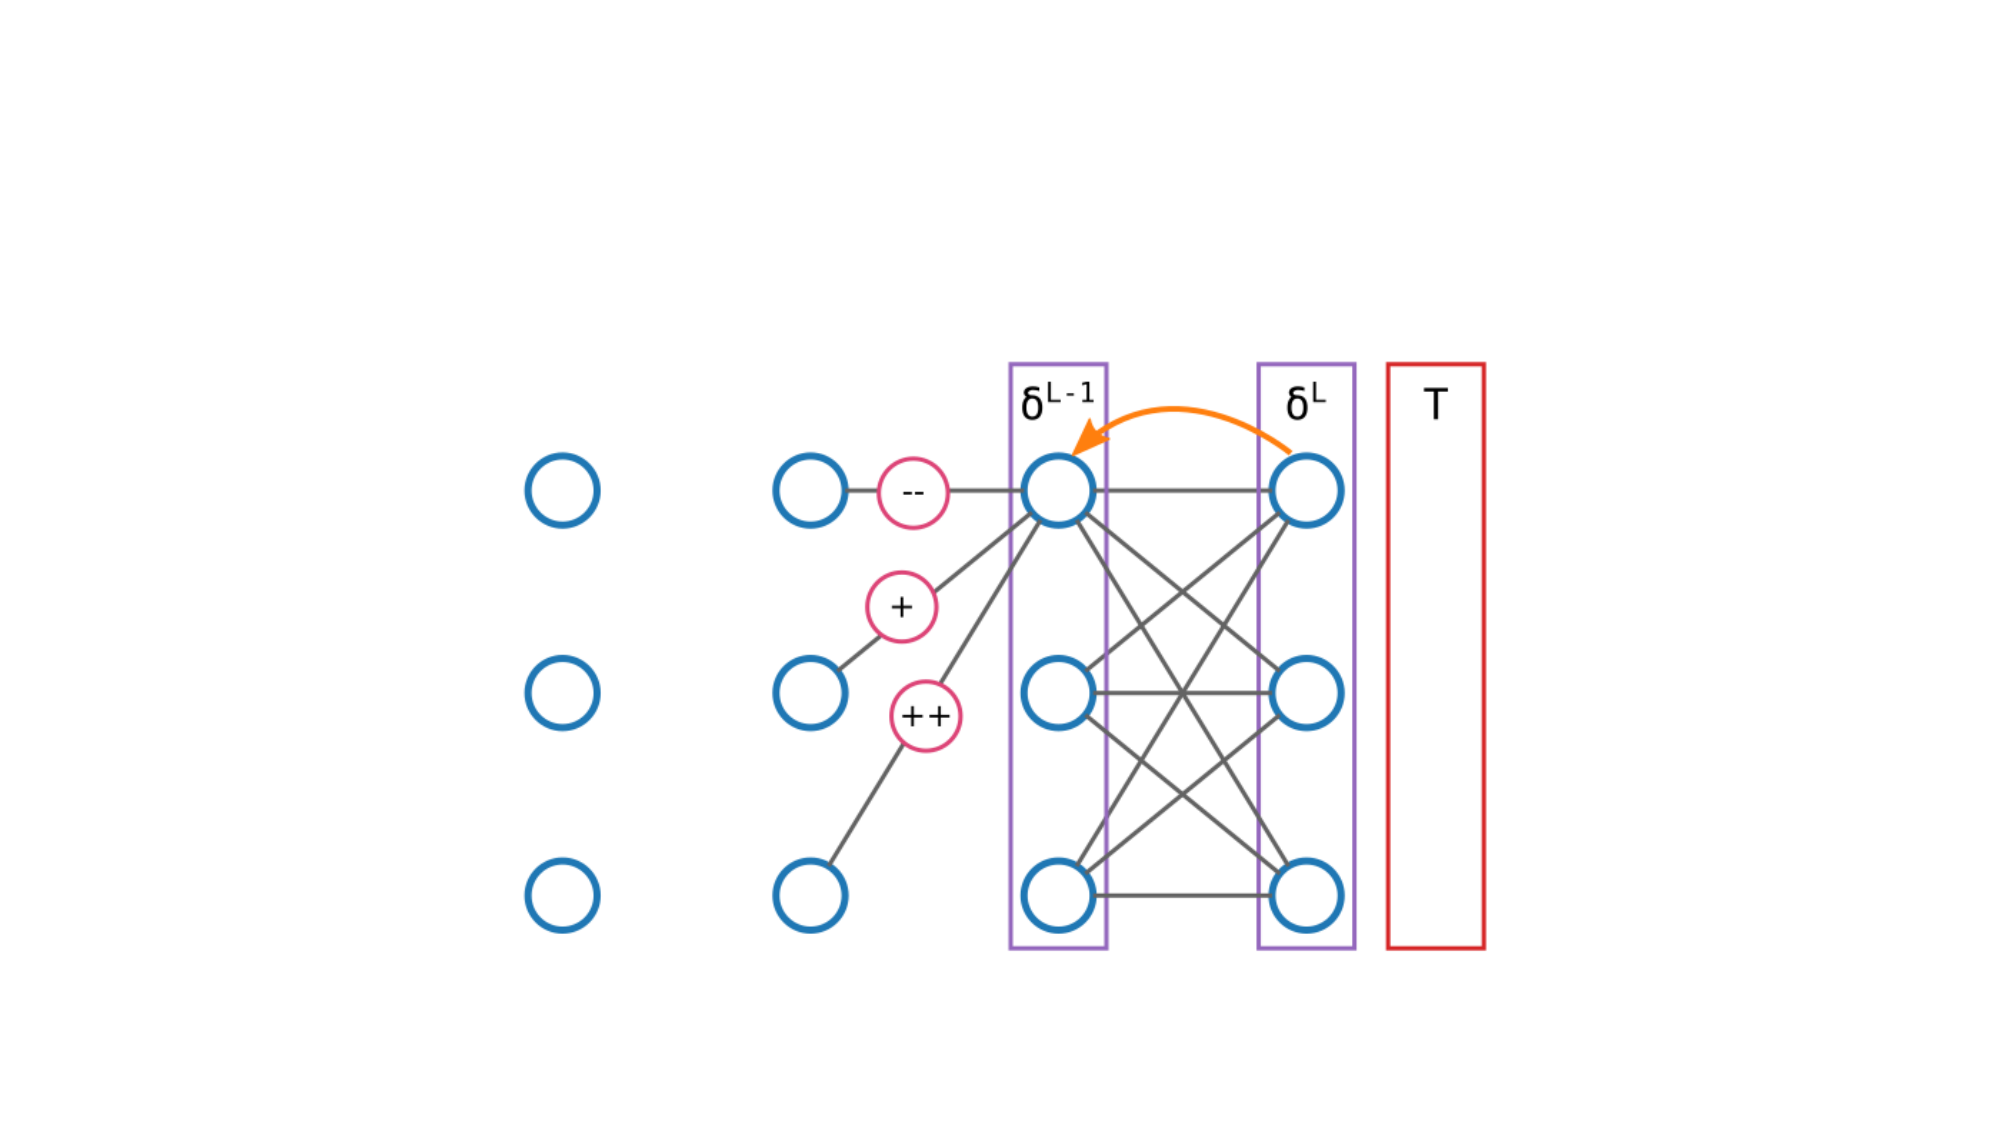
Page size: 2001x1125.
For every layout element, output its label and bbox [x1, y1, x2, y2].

list [428, 299, 1572, 1014]
